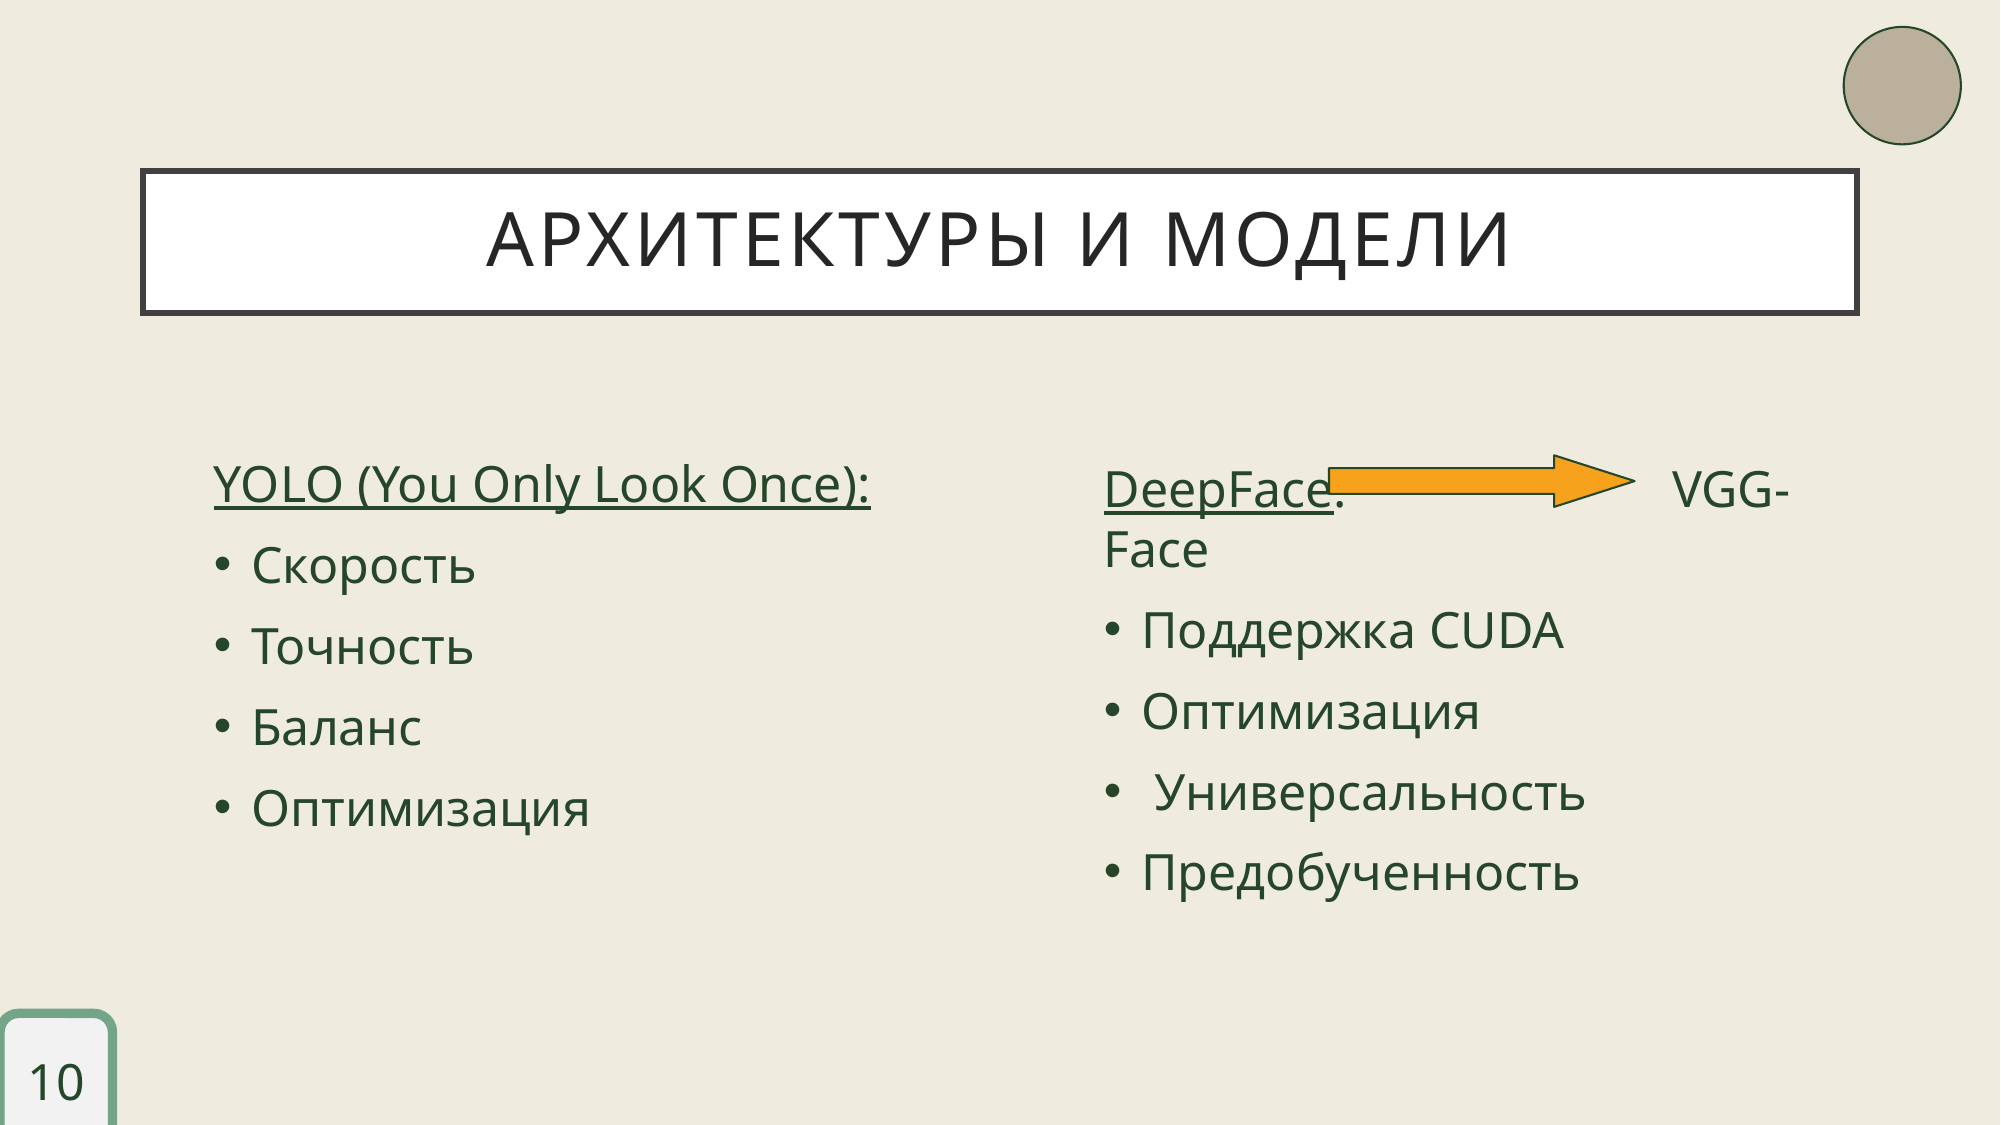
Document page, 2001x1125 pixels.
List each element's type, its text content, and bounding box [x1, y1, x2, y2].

text_box [1842, 25, 1962, 146]
list DeepFace: VGG-Face Поддержка CUDA Оптимизация Универсальность Предобученность [1089, 449, 1875, 959]
text_box YOLO (You Only Look Once): Скорость Точность Баланс Оптимизация [198, 445, 911, 955]
title Архитектуры и модели [140, 168, 1860, 316]
text_box [1327, 454, 1636, 508]
text_box 10 [0, 1012, 114, 1125]
